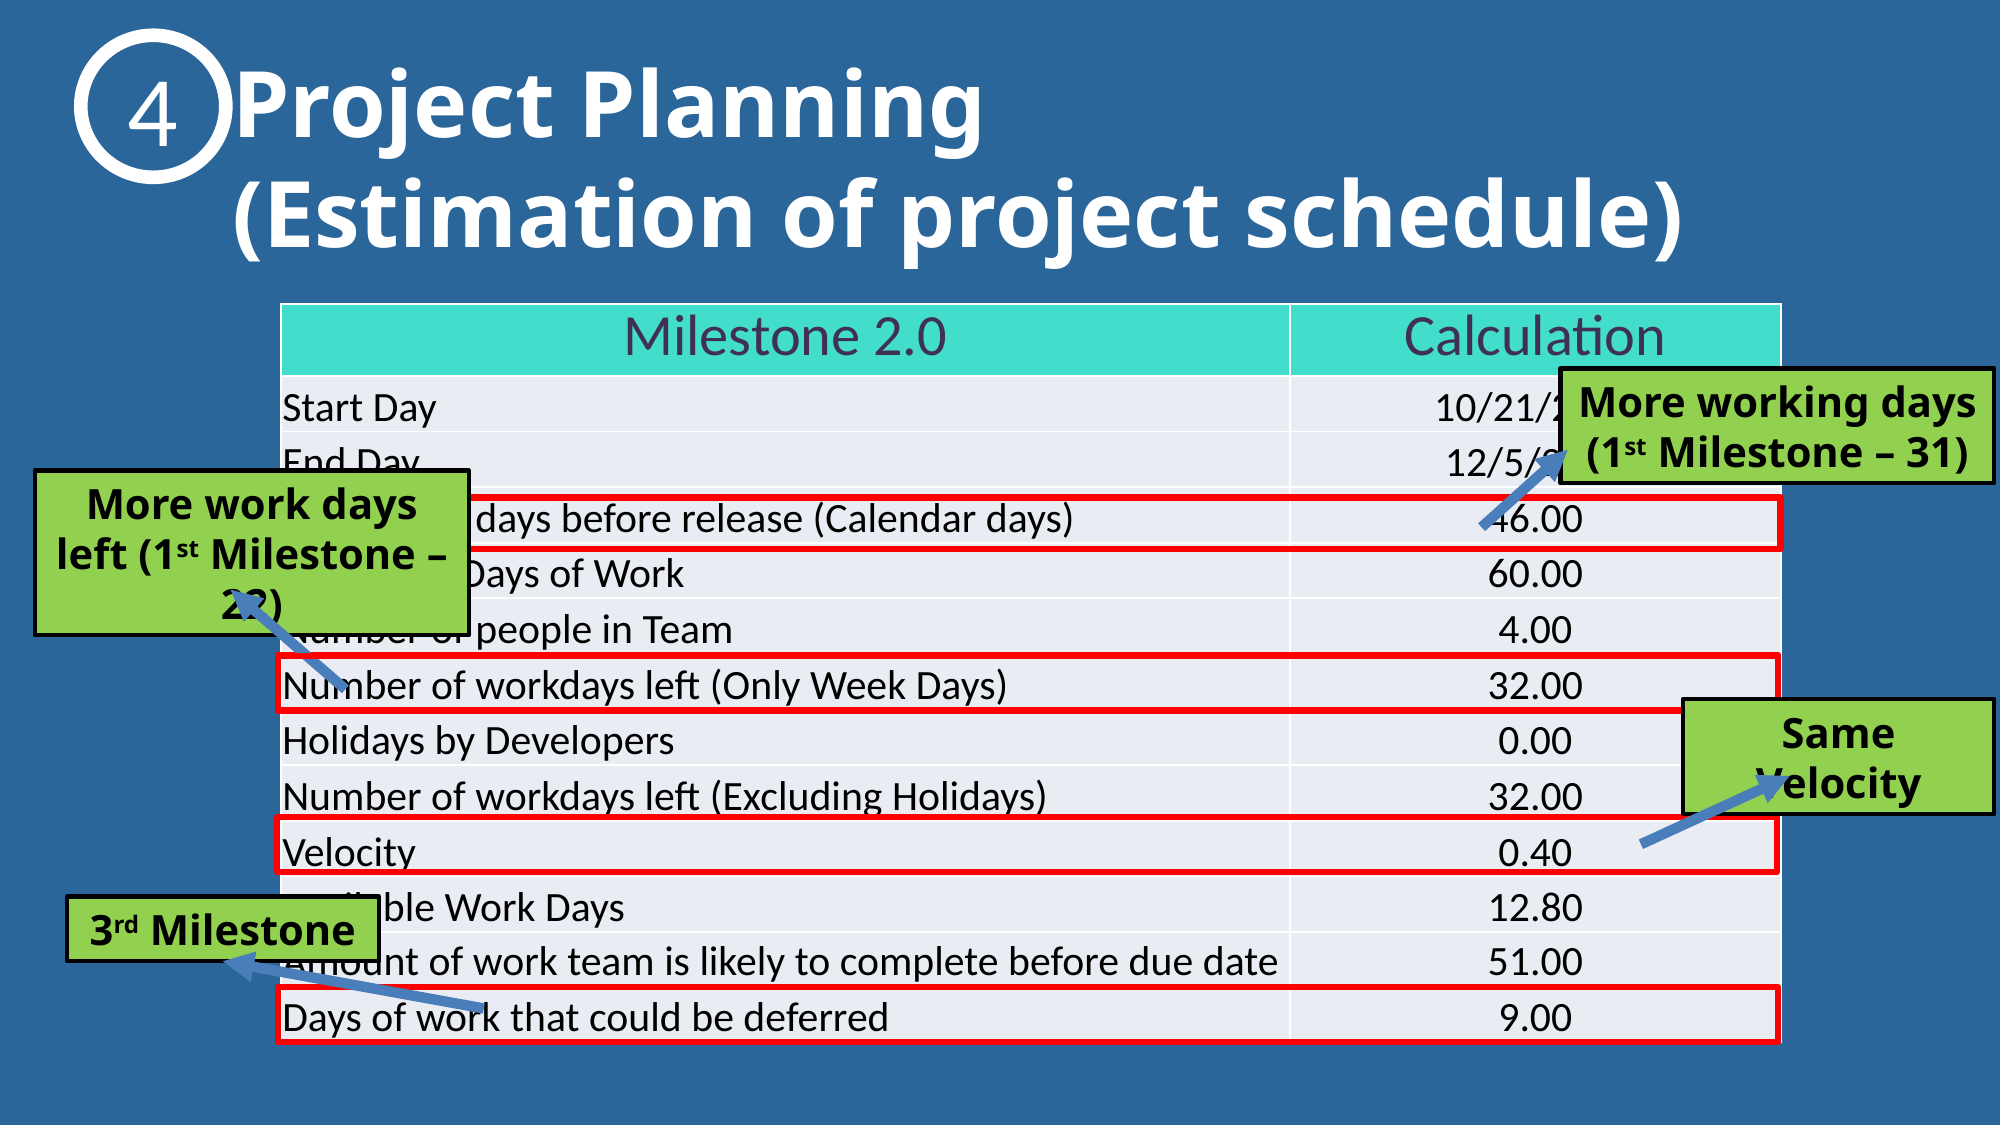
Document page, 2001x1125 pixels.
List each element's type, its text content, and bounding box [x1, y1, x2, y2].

table_cell 51.00 [1291, 933, 1780, 985]
table_cell 12/5/2016 [1291, 432, 1560, 486]
text_box [469, 495, 1783, 551]
table_cell Available Work Days [282, 877, 1289, 931]
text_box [1640, 775, 1790, 845]
text_box Project Planning (Estimation of project schedule) [217, 38, 1699, 274]
text_box [276, 985, 1780, 1044]
text_box 4 [73, 28, 233, 185]
table_cell 12.80 [1291, 877, 1780, 931]
text_box More work days left (1st Milestone – 22) [34, 470, 469, 636]
table_cell Estimated Days of Work [469, 551, 1289, 597]
text_box [276, 654, 1780, 713]
table_cell Amount of work team is likely to complete before due date [379, 933, 1289, 985]
text_box Same Velocity [1682, 699, 1995, 815]
table_cell 46.00 [1291, 488, 1476, 495]
table_header Calculation [1291, 305, 1780, 375]
table_cell End Day [282, 432, 1289, 486]
table_cell 60.00 [1291, 551, 1780, 597]
text_box [275, 815, 1779, 874]
table_cell Number of people in Team [350, 599, 1289, 653]
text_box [230, 589, 346, 690]
table_cell 46.00 [1573, 488, 1780, 495]
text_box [222, 961, 485, 1009]
table_cell Holidays by Developers [282, 713, 1289, 764]
table_cell 0.00 [1291, 713, 1682, 764]
table_cell Number of days before release (Calendar days) [469, 488, 1289, 495]
table_cell Number of workdays left (Excluding Holidays) [282, 766, 1289, 815]
text_box 3rd Milestone [67, 896, 379, 962]
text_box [1481, 449, 1568, 528]
text_box More working days (1st Milestone – 31) [1560, 368, 1995, 484]
table_header Milestone 2.0 [282, 305, 1289, 375]
table_cell 10/21/2016 [1291, 377, 1560, 431]
table_cell 32.00 [1291, 766, 1682, 815]
table_cell 4.00 [1291, 599, 1780, 653]
table_cell Start Day [282, 377, 1289, 431]
